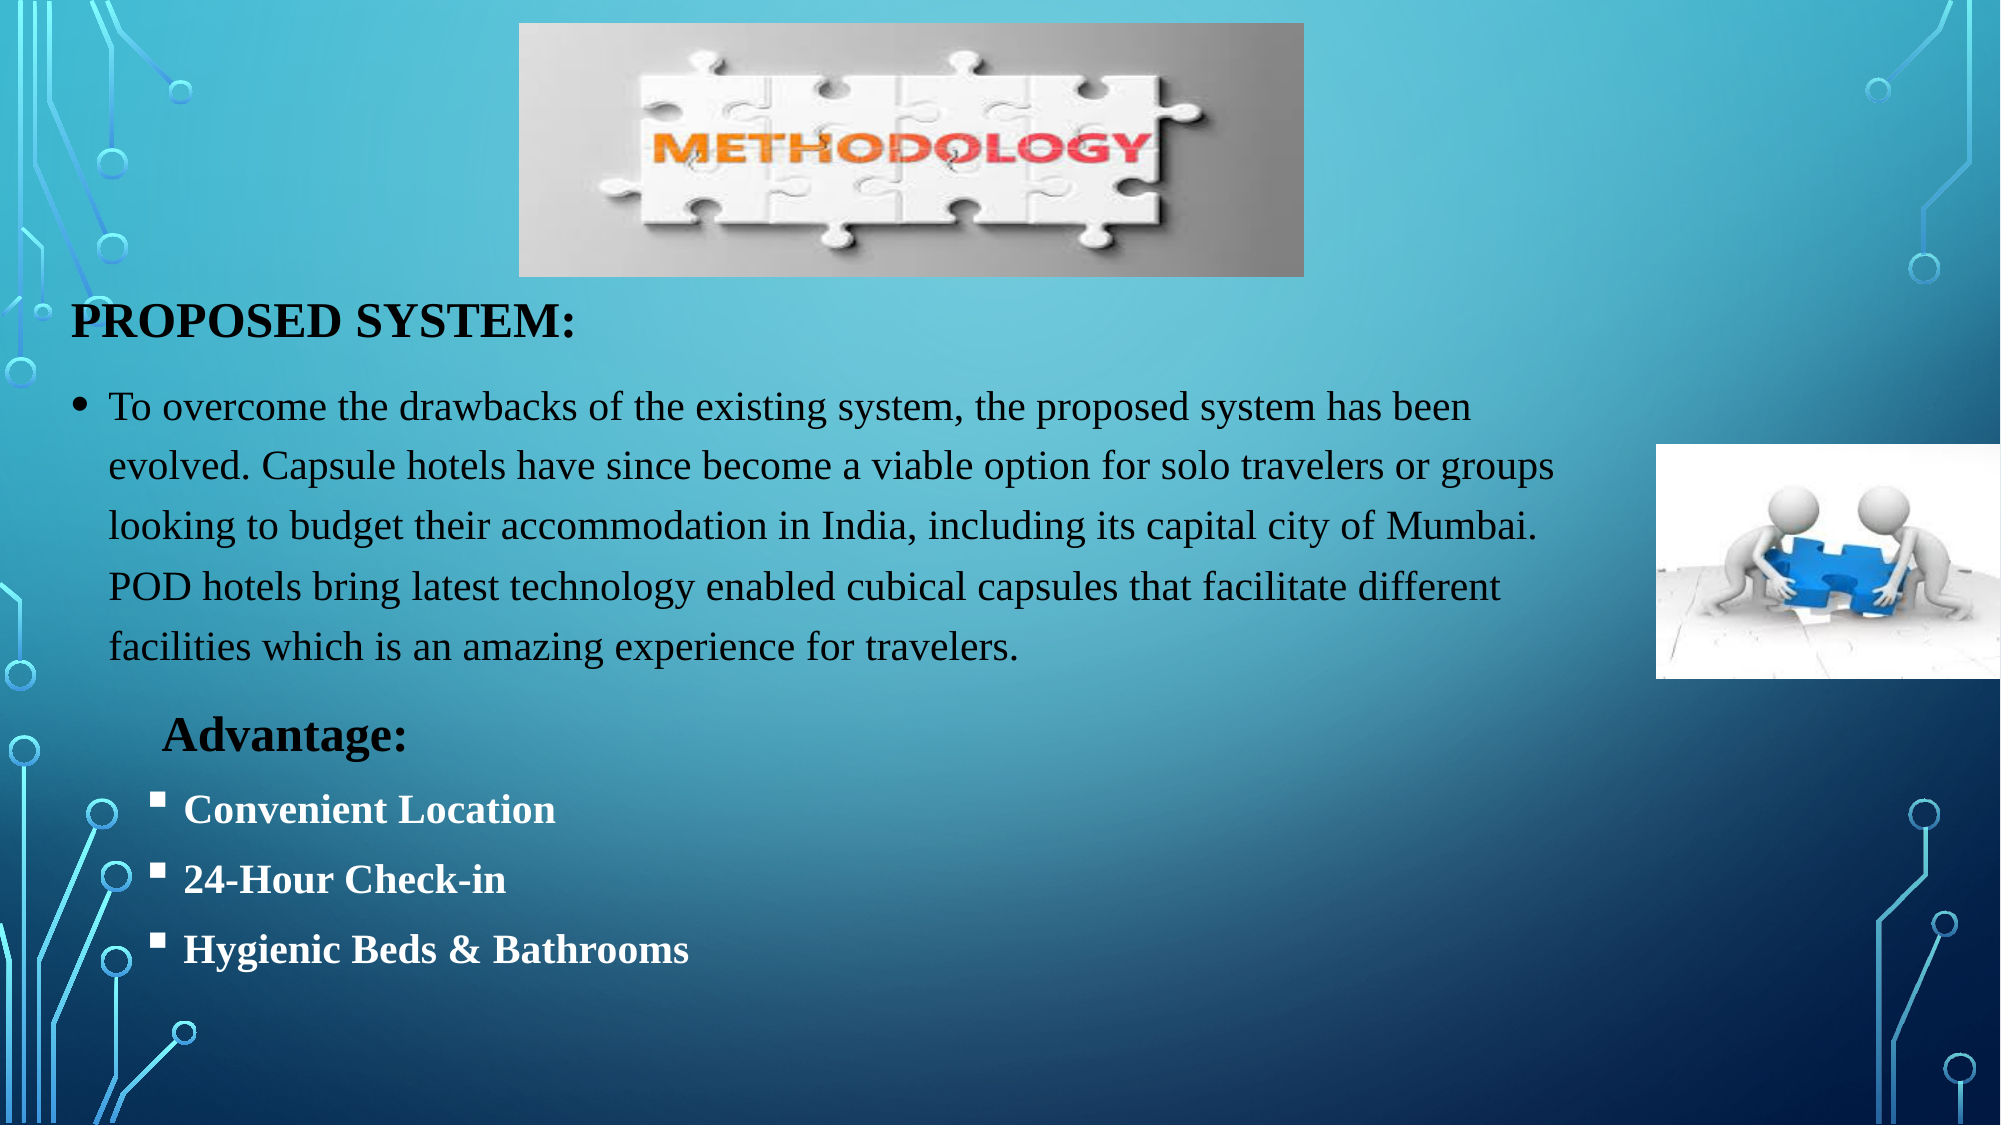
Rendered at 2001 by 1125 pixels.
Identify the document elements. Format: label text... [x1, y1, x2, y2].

list PROPOSED SYSTEM: To overcome the drawbacks of the existing system, the proposed system has been evolved. Capsule hotels have since become a viable option for solo travelers or groups looking to budget their accommodation in India, including its capital city of Mumbai. POD hotels bring latest technology enabled cubical capsules that facilitate different facilities which is an amazing experience for travelers. Advantage: Convenient Location 24-Hour Check-in Hygienic Beds & Bathrooms [55, 249, 1625, 1110]
picture [1656, 443, 2000, 680]
picture [518, 22, 1304, 278]
